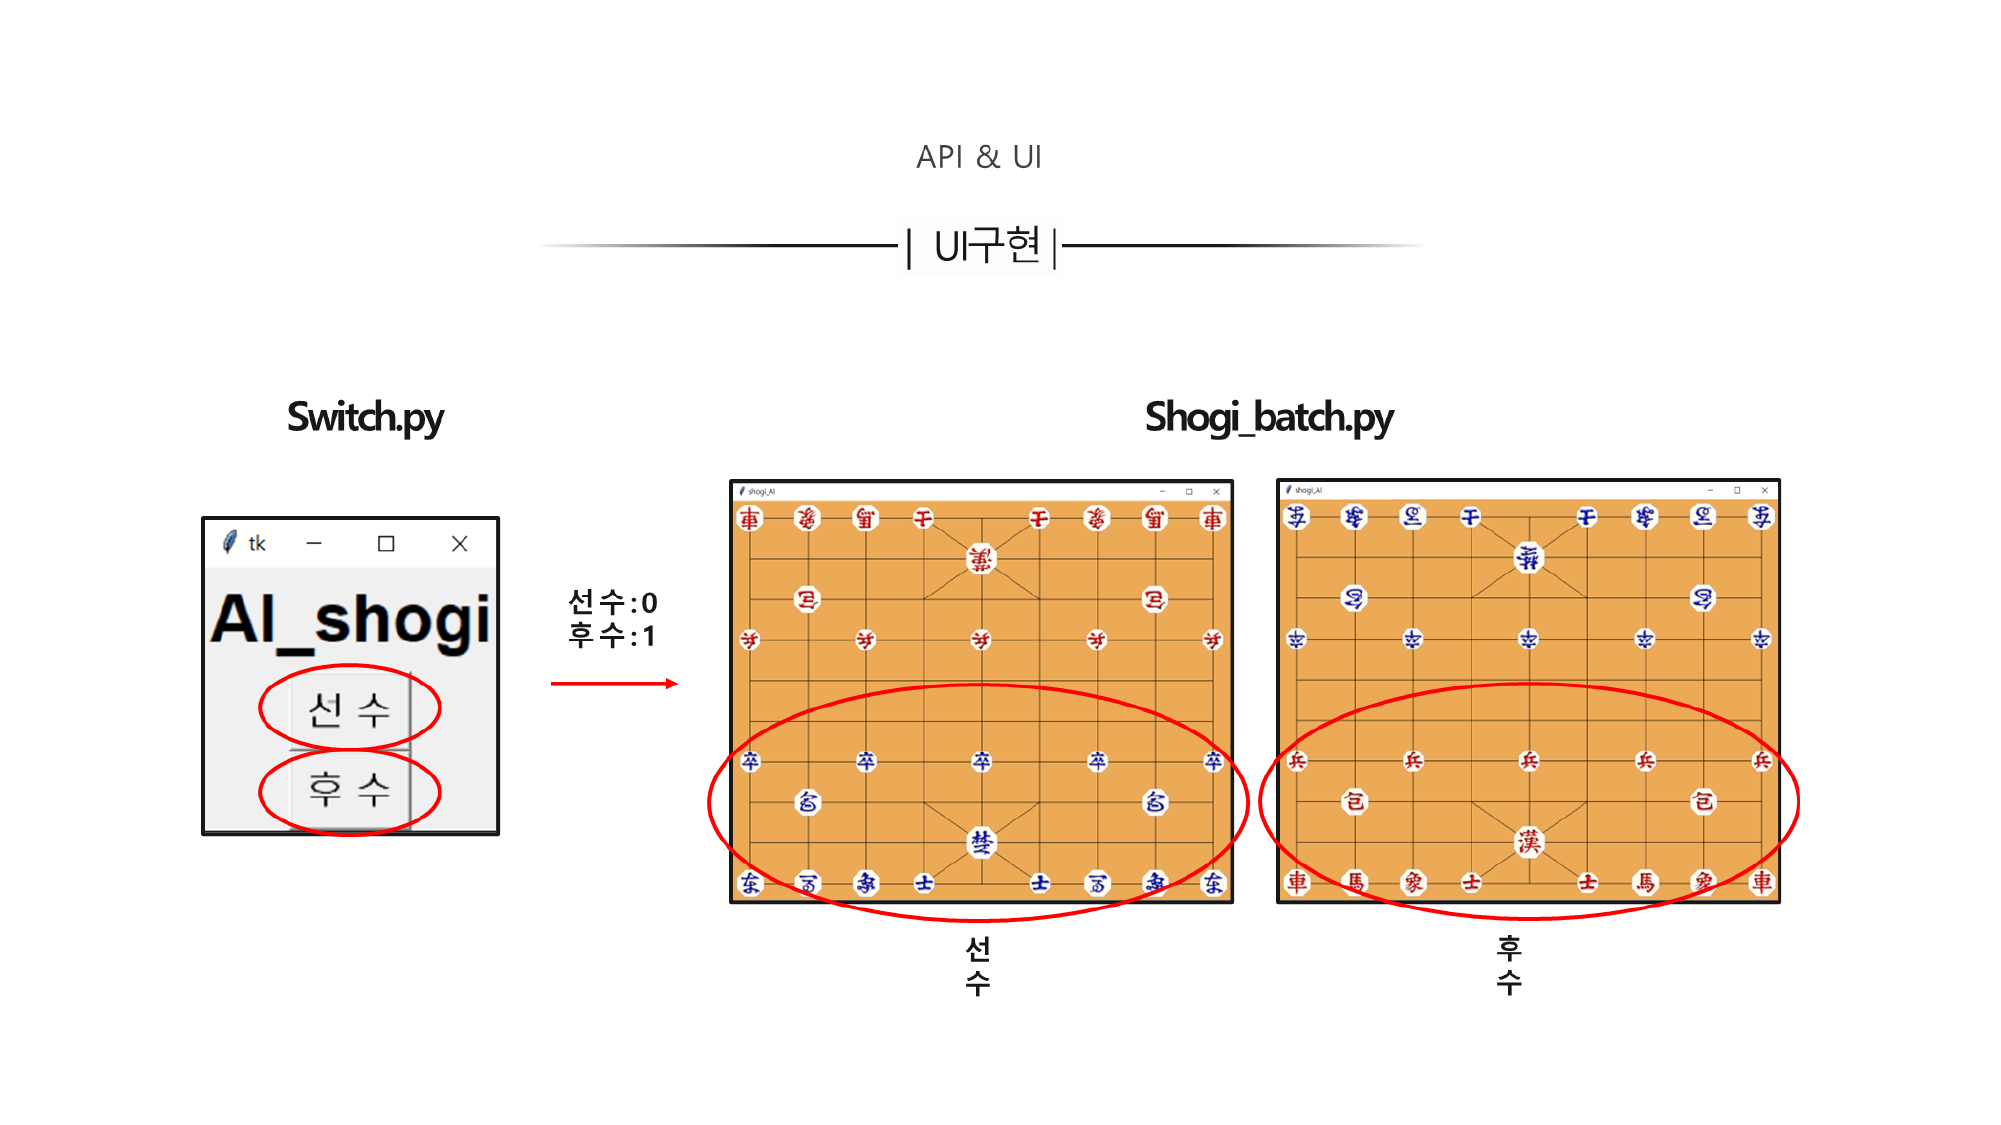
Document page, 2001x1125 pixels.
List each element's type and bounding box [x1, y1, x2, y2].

picture [199, 128, 1800, 997]
